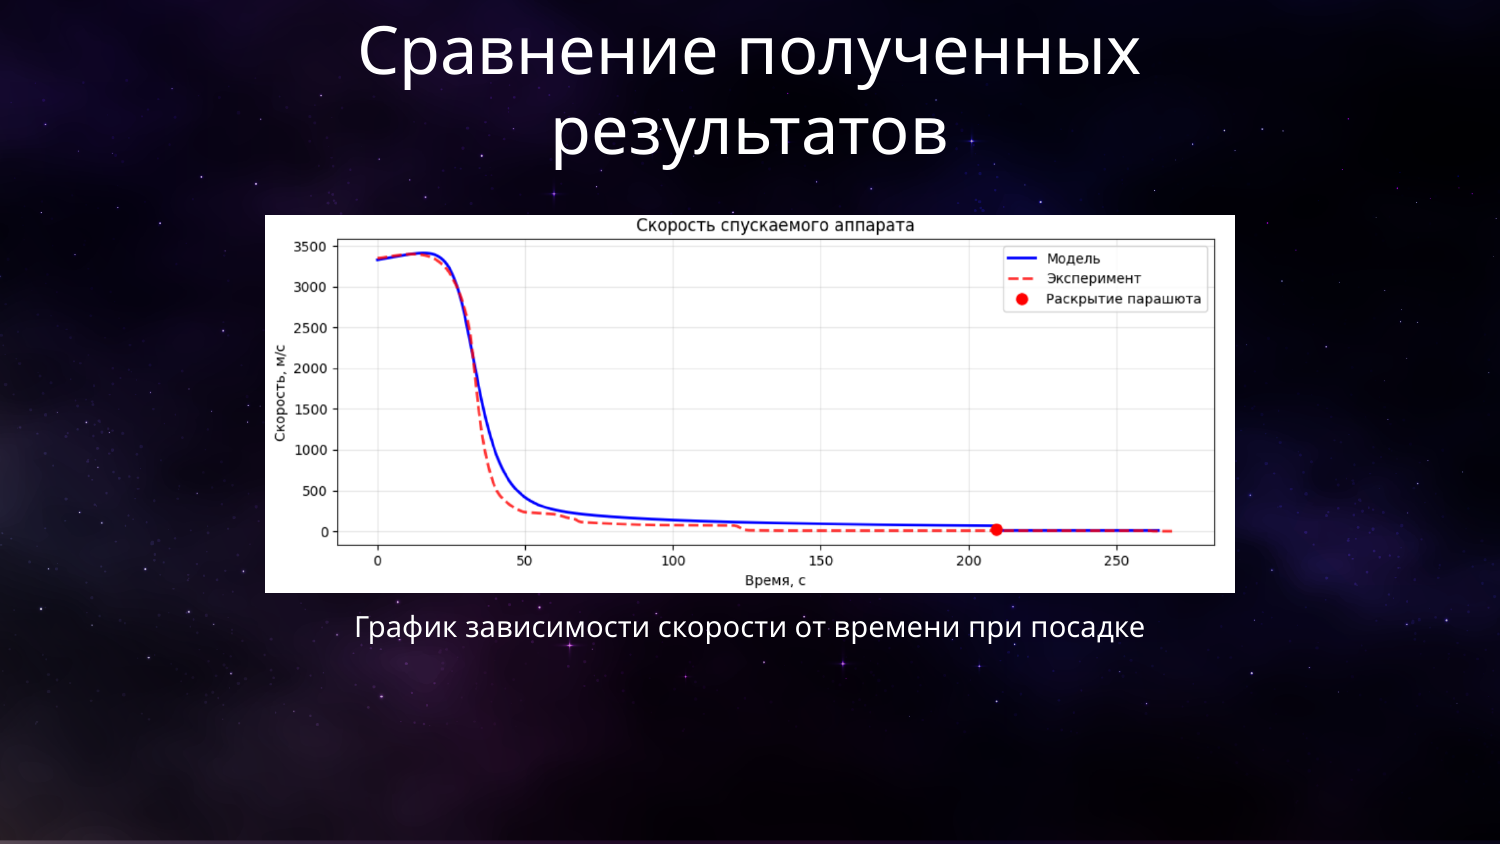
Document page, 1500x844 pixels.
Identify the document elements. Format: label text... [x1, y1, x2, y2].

picture [0, 0, 1500, 844]
text_box График зависимости скорости от времени при посадке [339, 601, 1161, 651]
title Сравнение полученных результатов [149, 8, 1351, 183]
